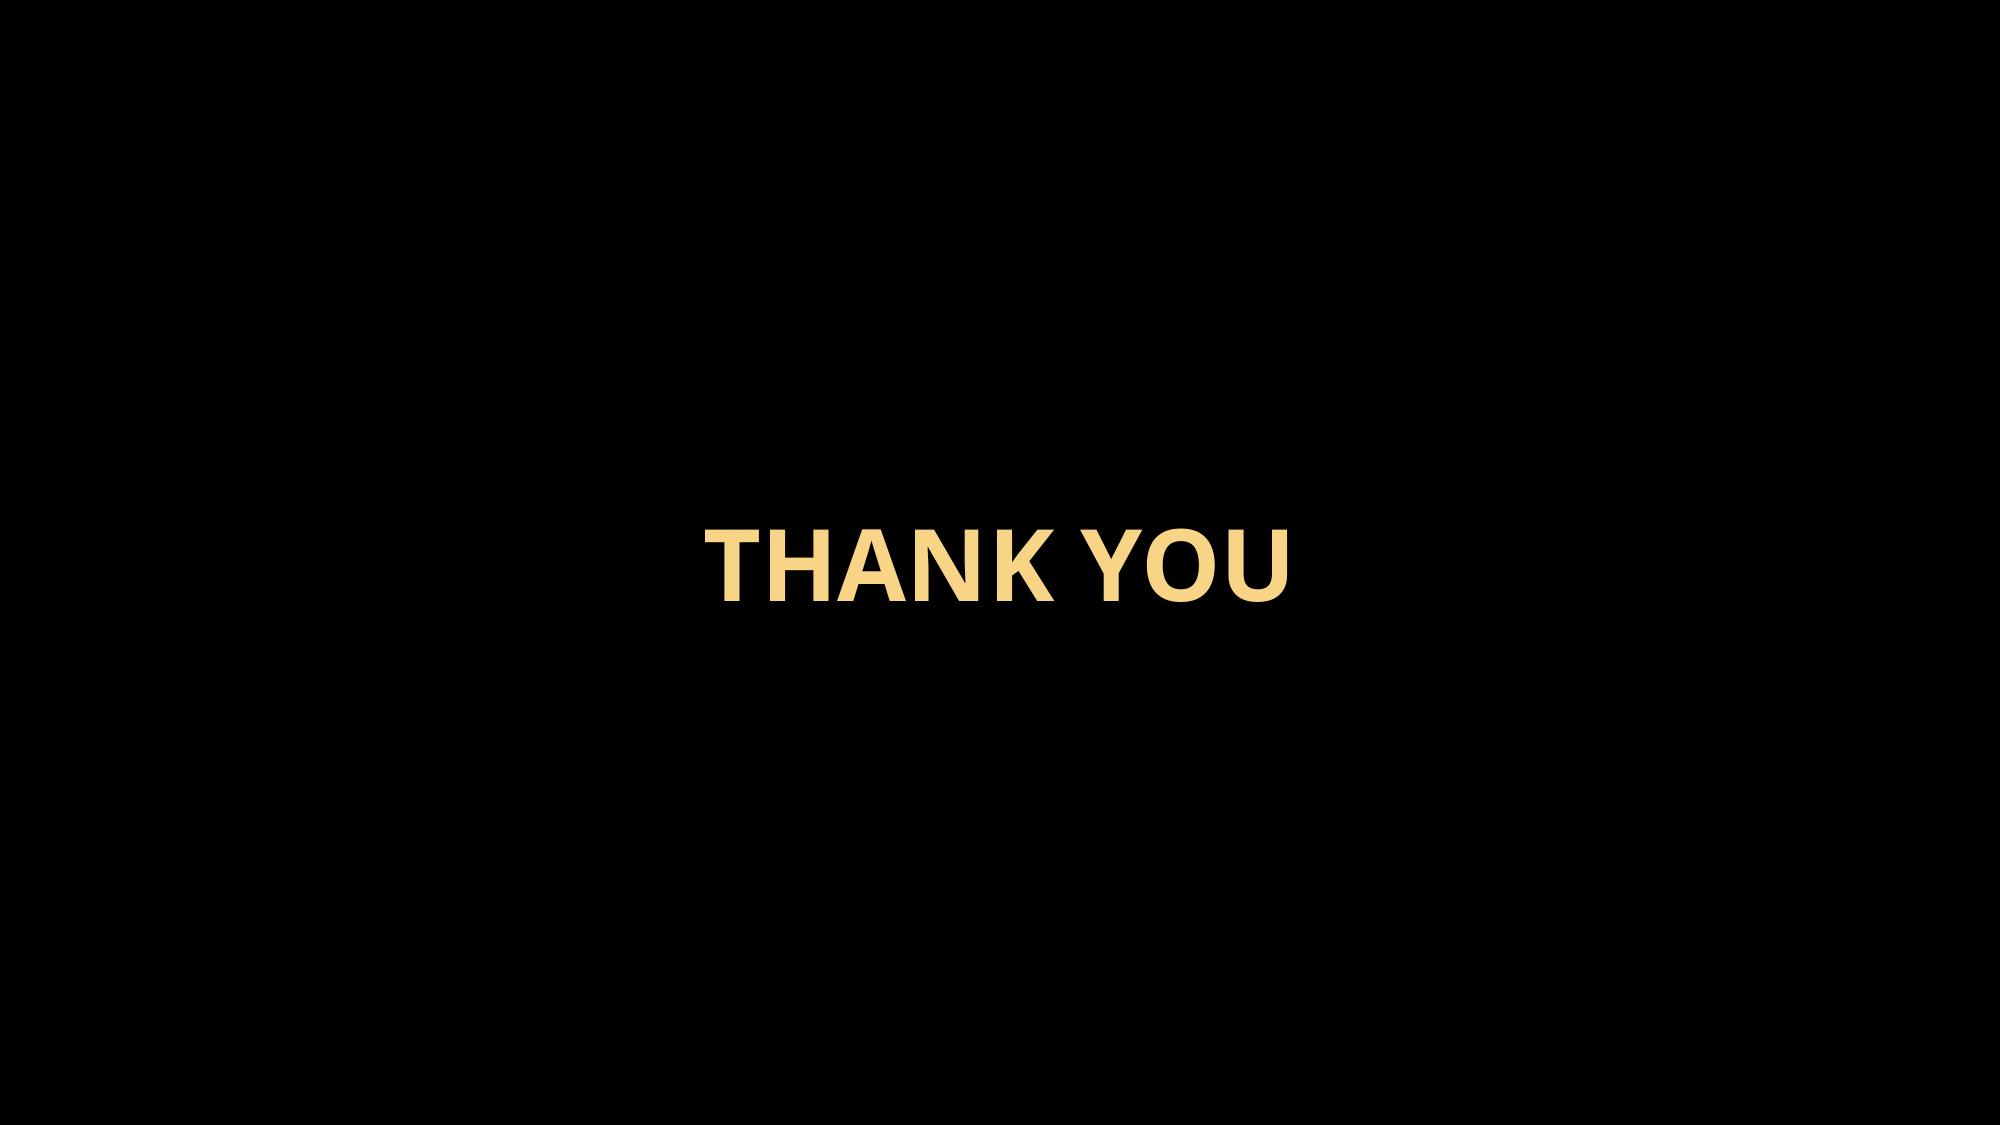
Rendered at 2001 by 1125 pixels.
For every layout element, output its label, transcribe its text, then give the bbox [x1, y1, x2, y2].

text_box THANK YOU [688, 494, 1312, 629]
